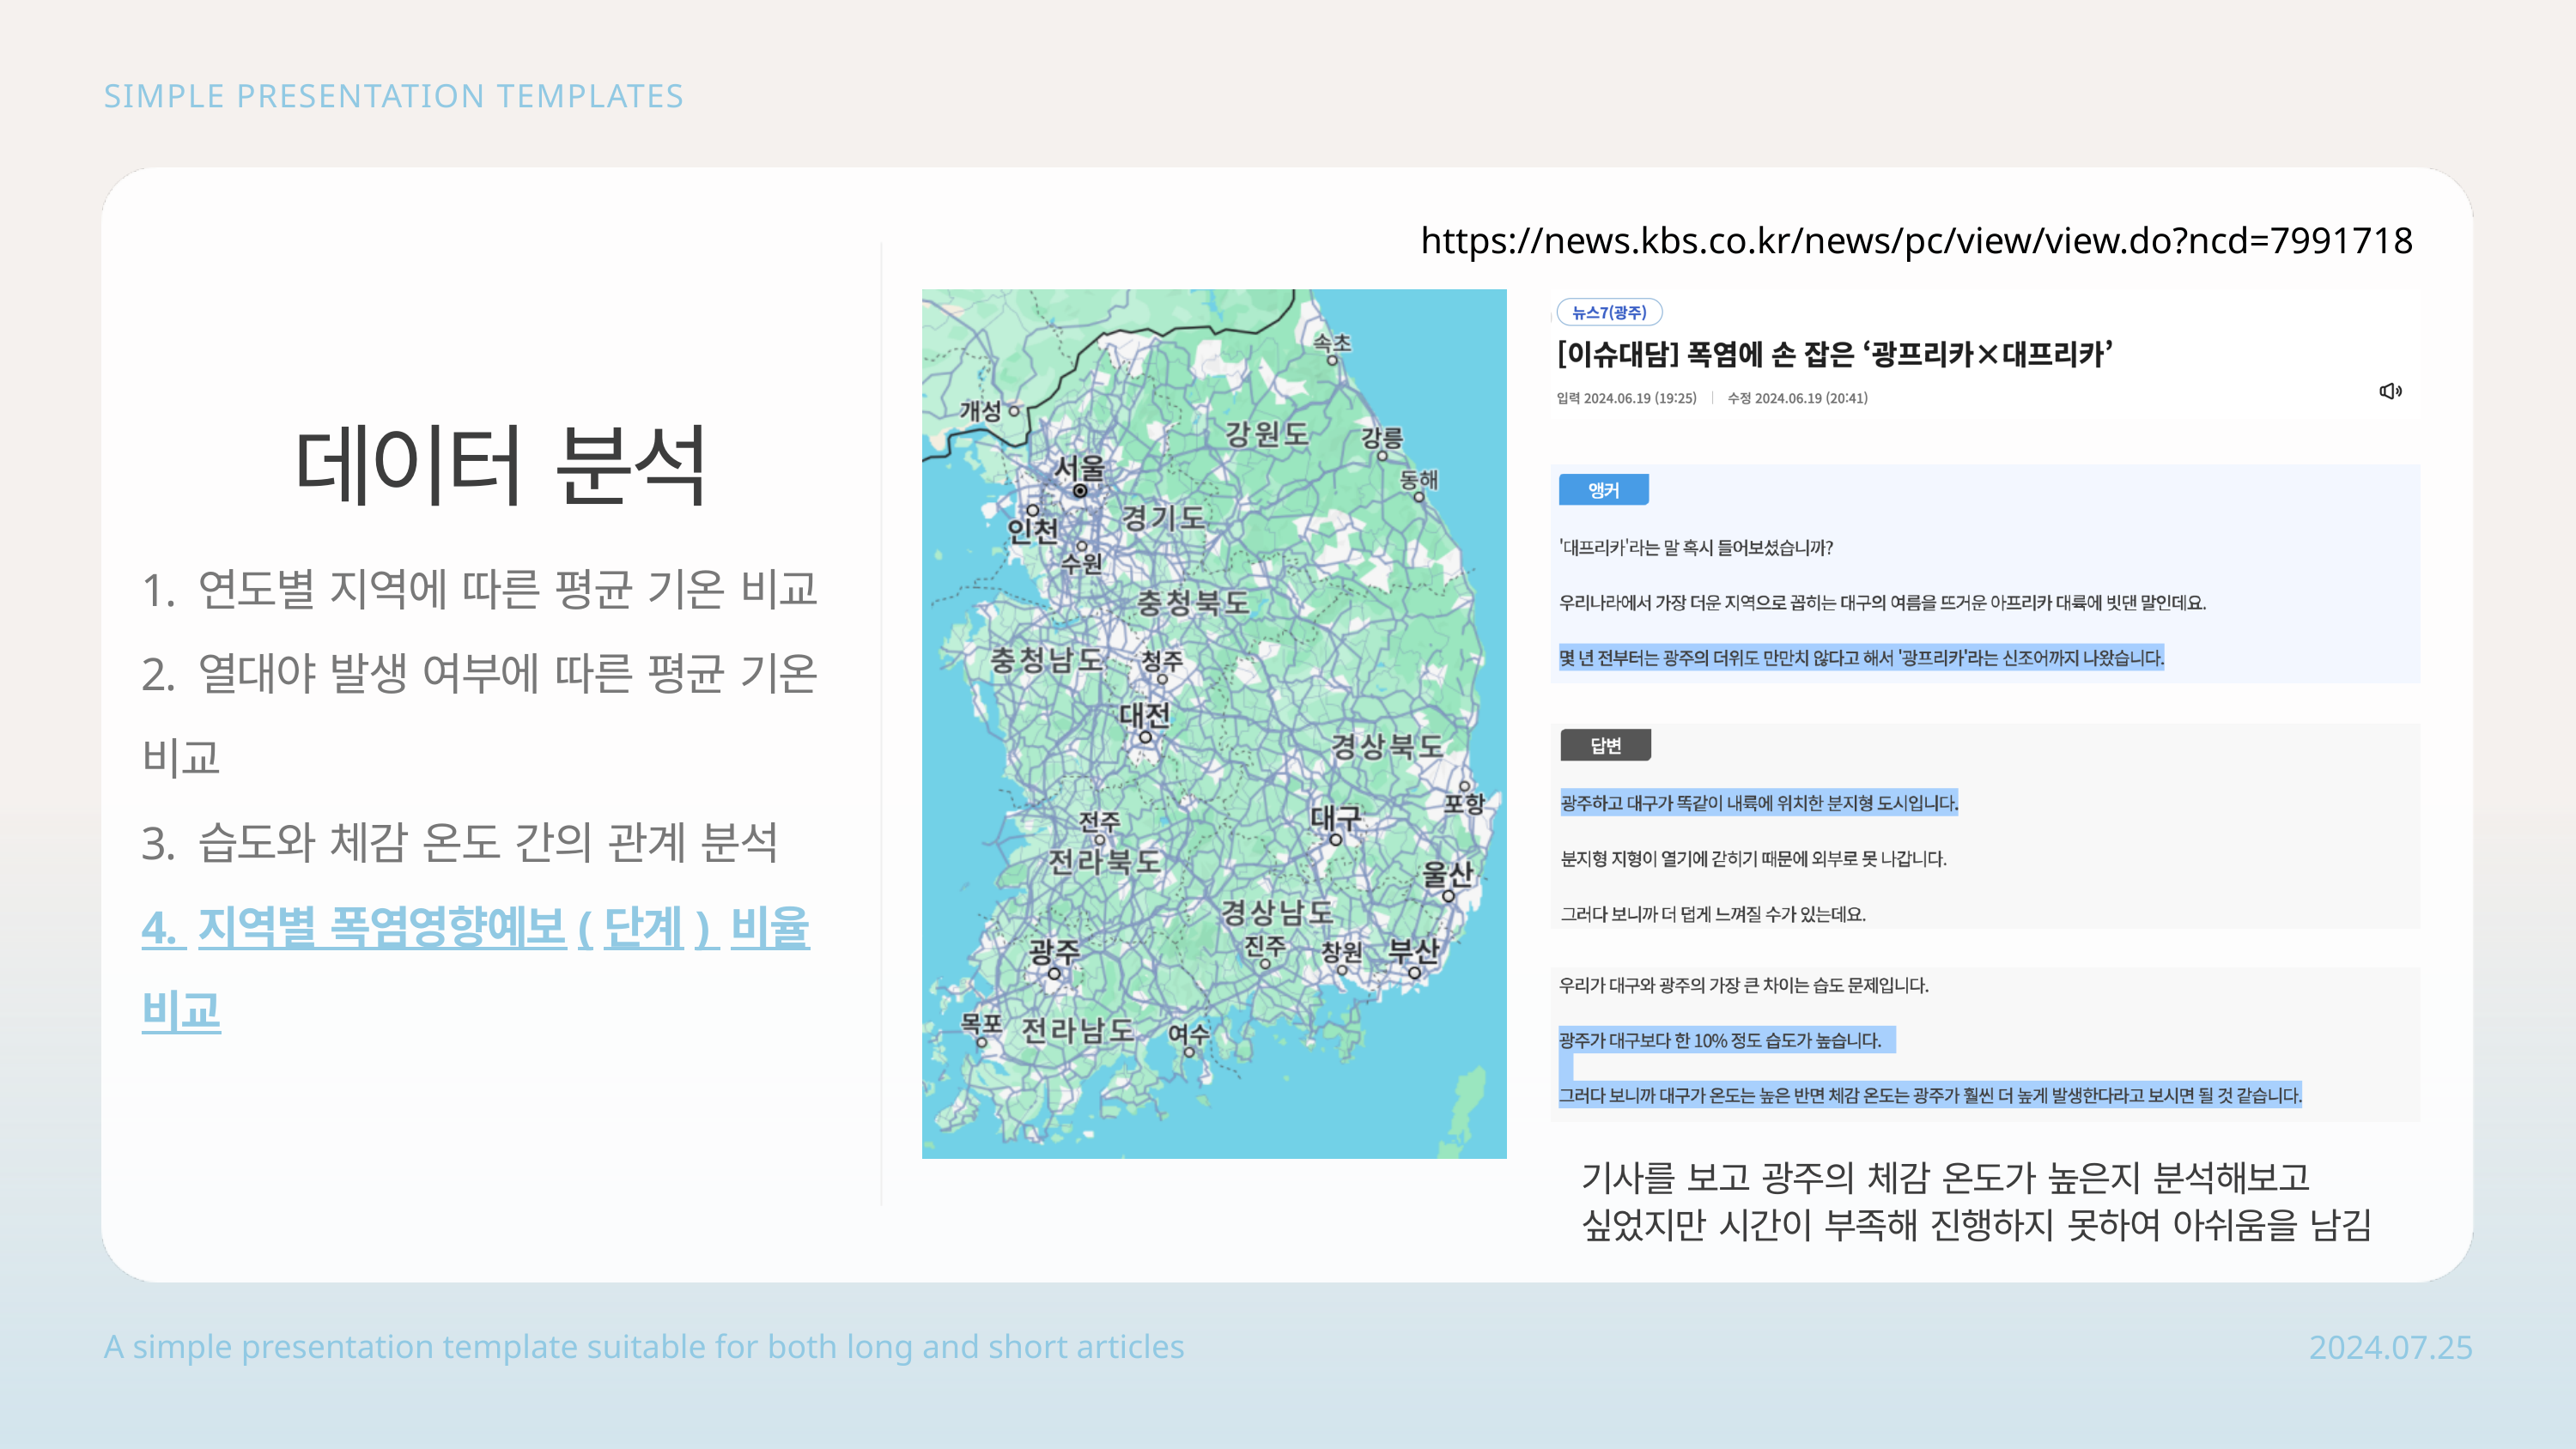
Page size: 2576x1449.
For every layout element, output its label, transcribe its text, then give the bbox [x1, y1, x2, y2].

picture [0, 167, 2576, 1449]
text_box SIMPLE PRESENTATION TEMPLATES [103, 70, 870, 115]
